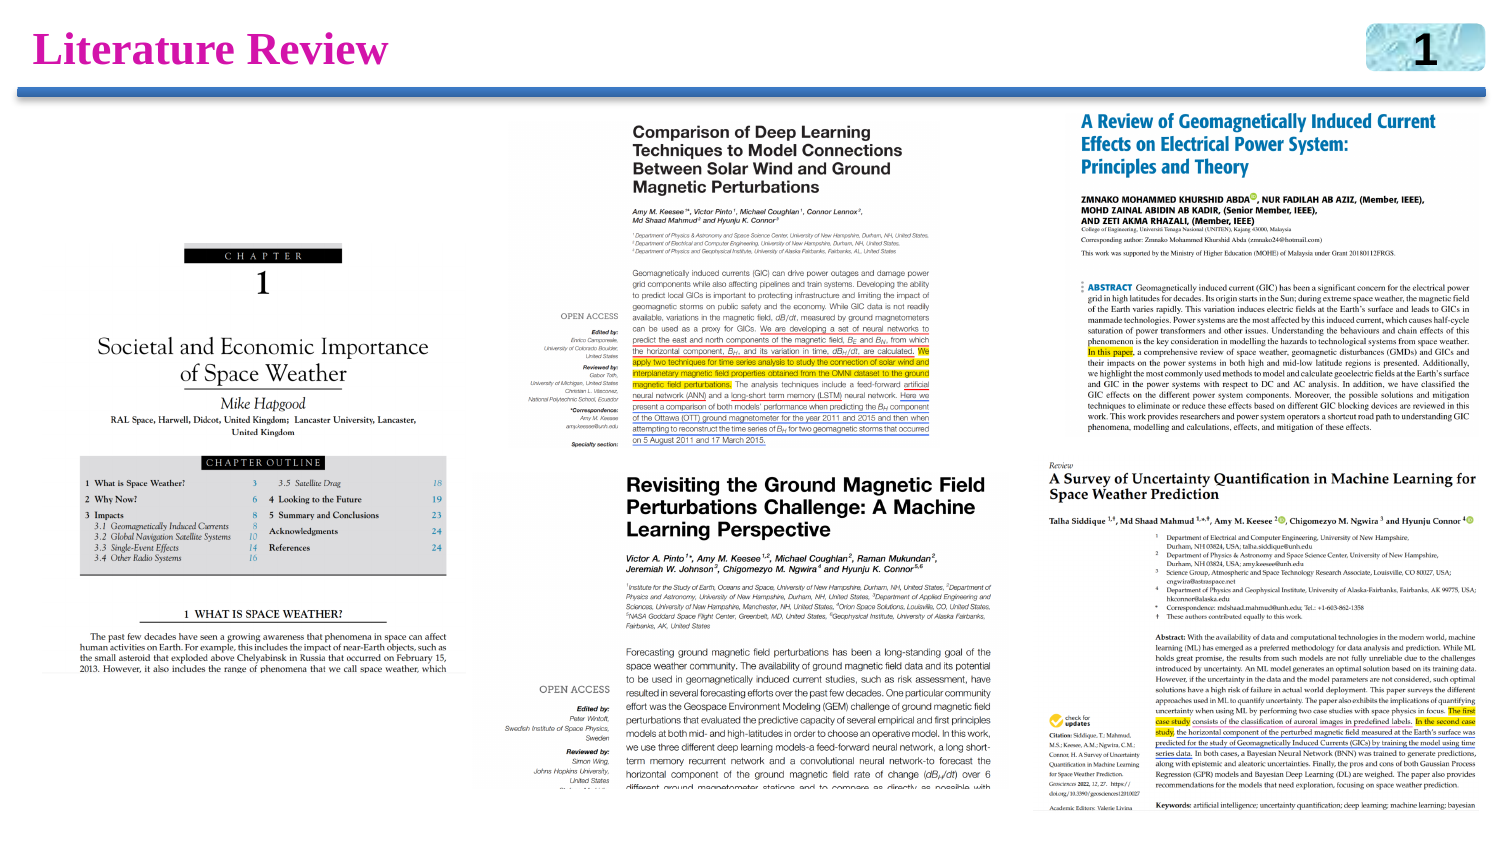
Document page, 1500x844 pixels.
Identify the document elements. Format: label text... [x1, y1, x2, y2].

title Literature Review [17, 14, 1080, 78]
picture [1336, 113, 1368, 120]
picture [1032, 455, 1479, 814]
picture [508, 121, 940, 448]
text_box 1 [1366, 23, 1486, 72]
text_box [17, 87, 1486, 97]
picture [42, 243, 466, 674]
picture [1064, 113, 1479, 437]
picture [472, 471, 1009, 790]
